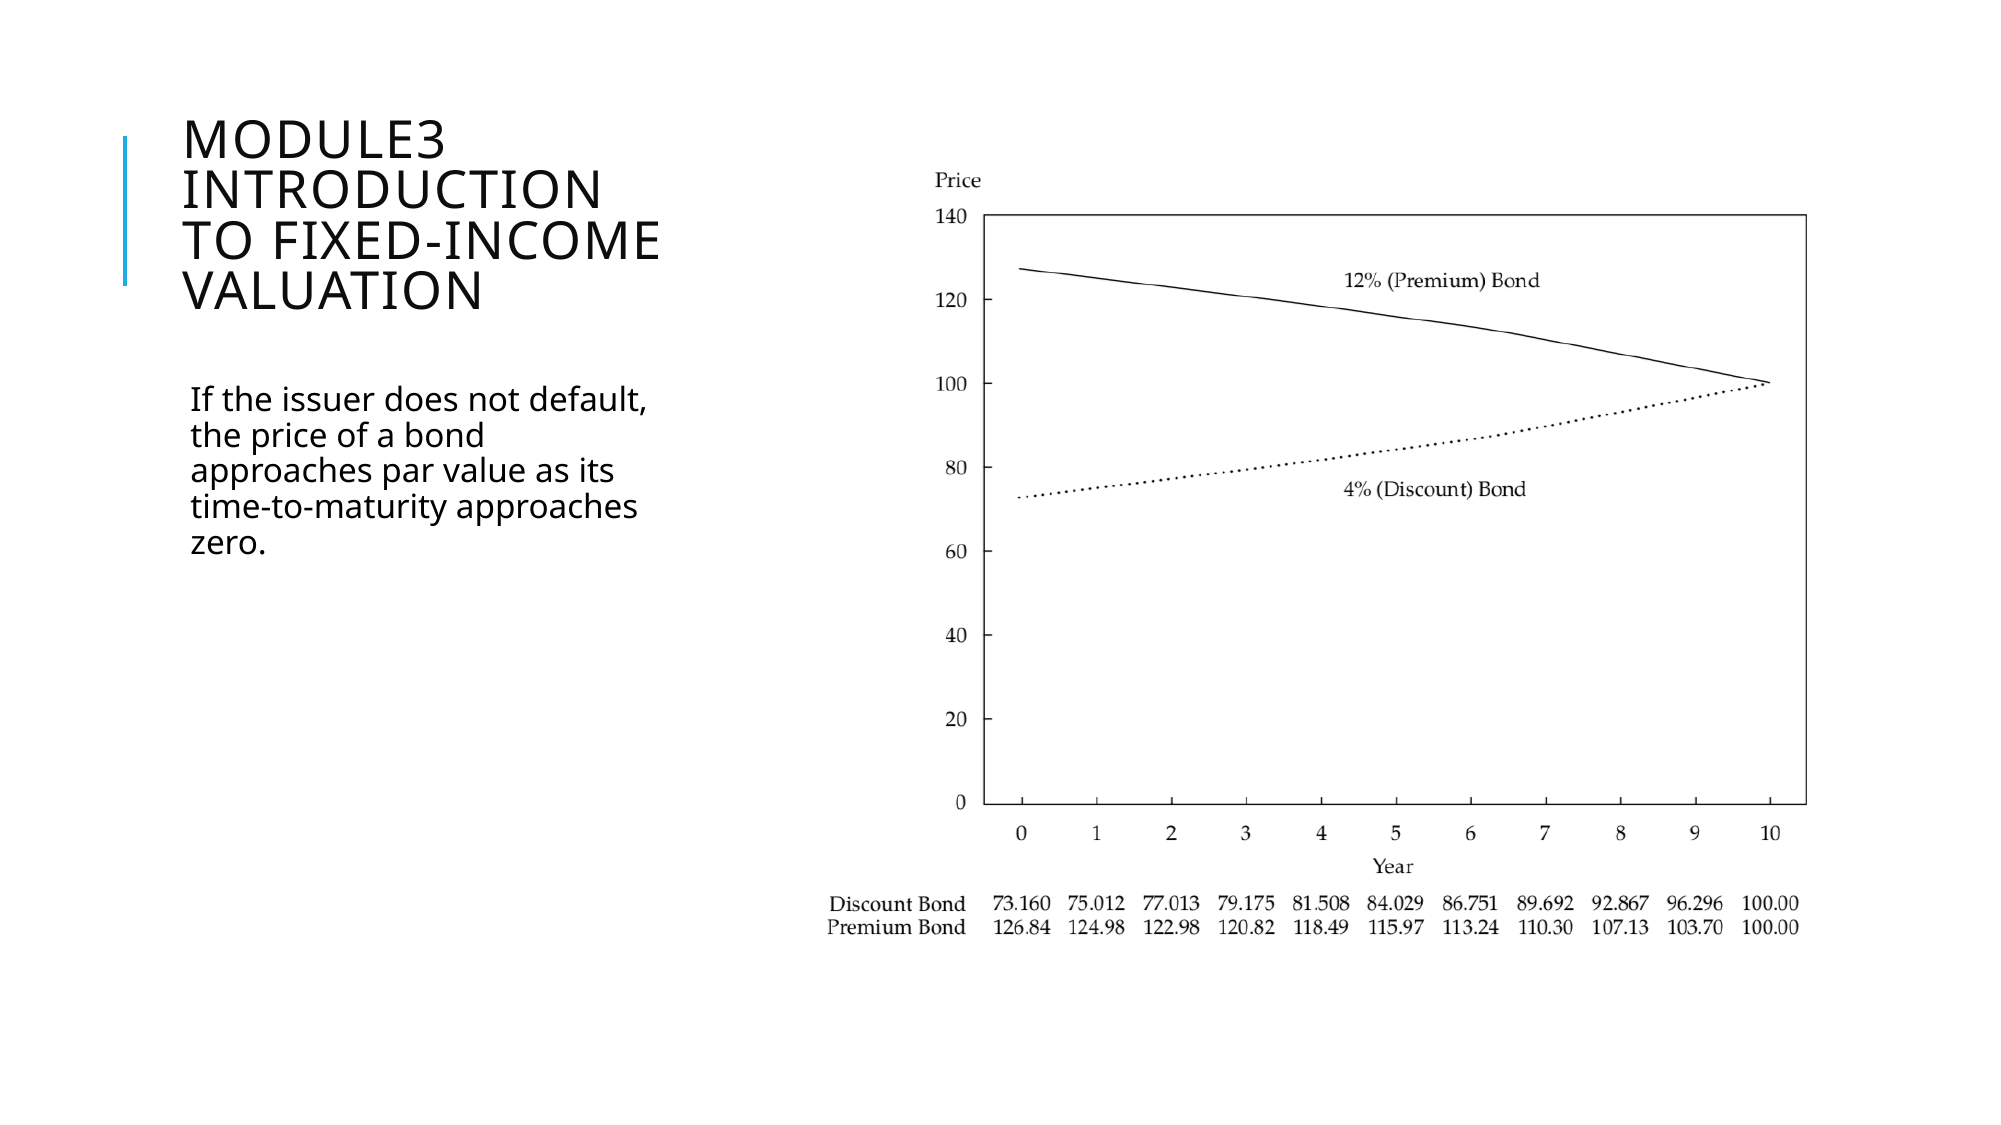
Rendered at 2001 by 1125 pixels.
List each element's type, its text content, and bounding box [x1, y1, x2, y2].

picture [761, 154, 1896, 971]
list If the issuer does not default, the price of a bond approaches par value as its time-to-maturity approaches zero. [168, 375, 682, 1020]
title Module3 Introduction to fixed-income valuation [168, 96, 682, 342]
